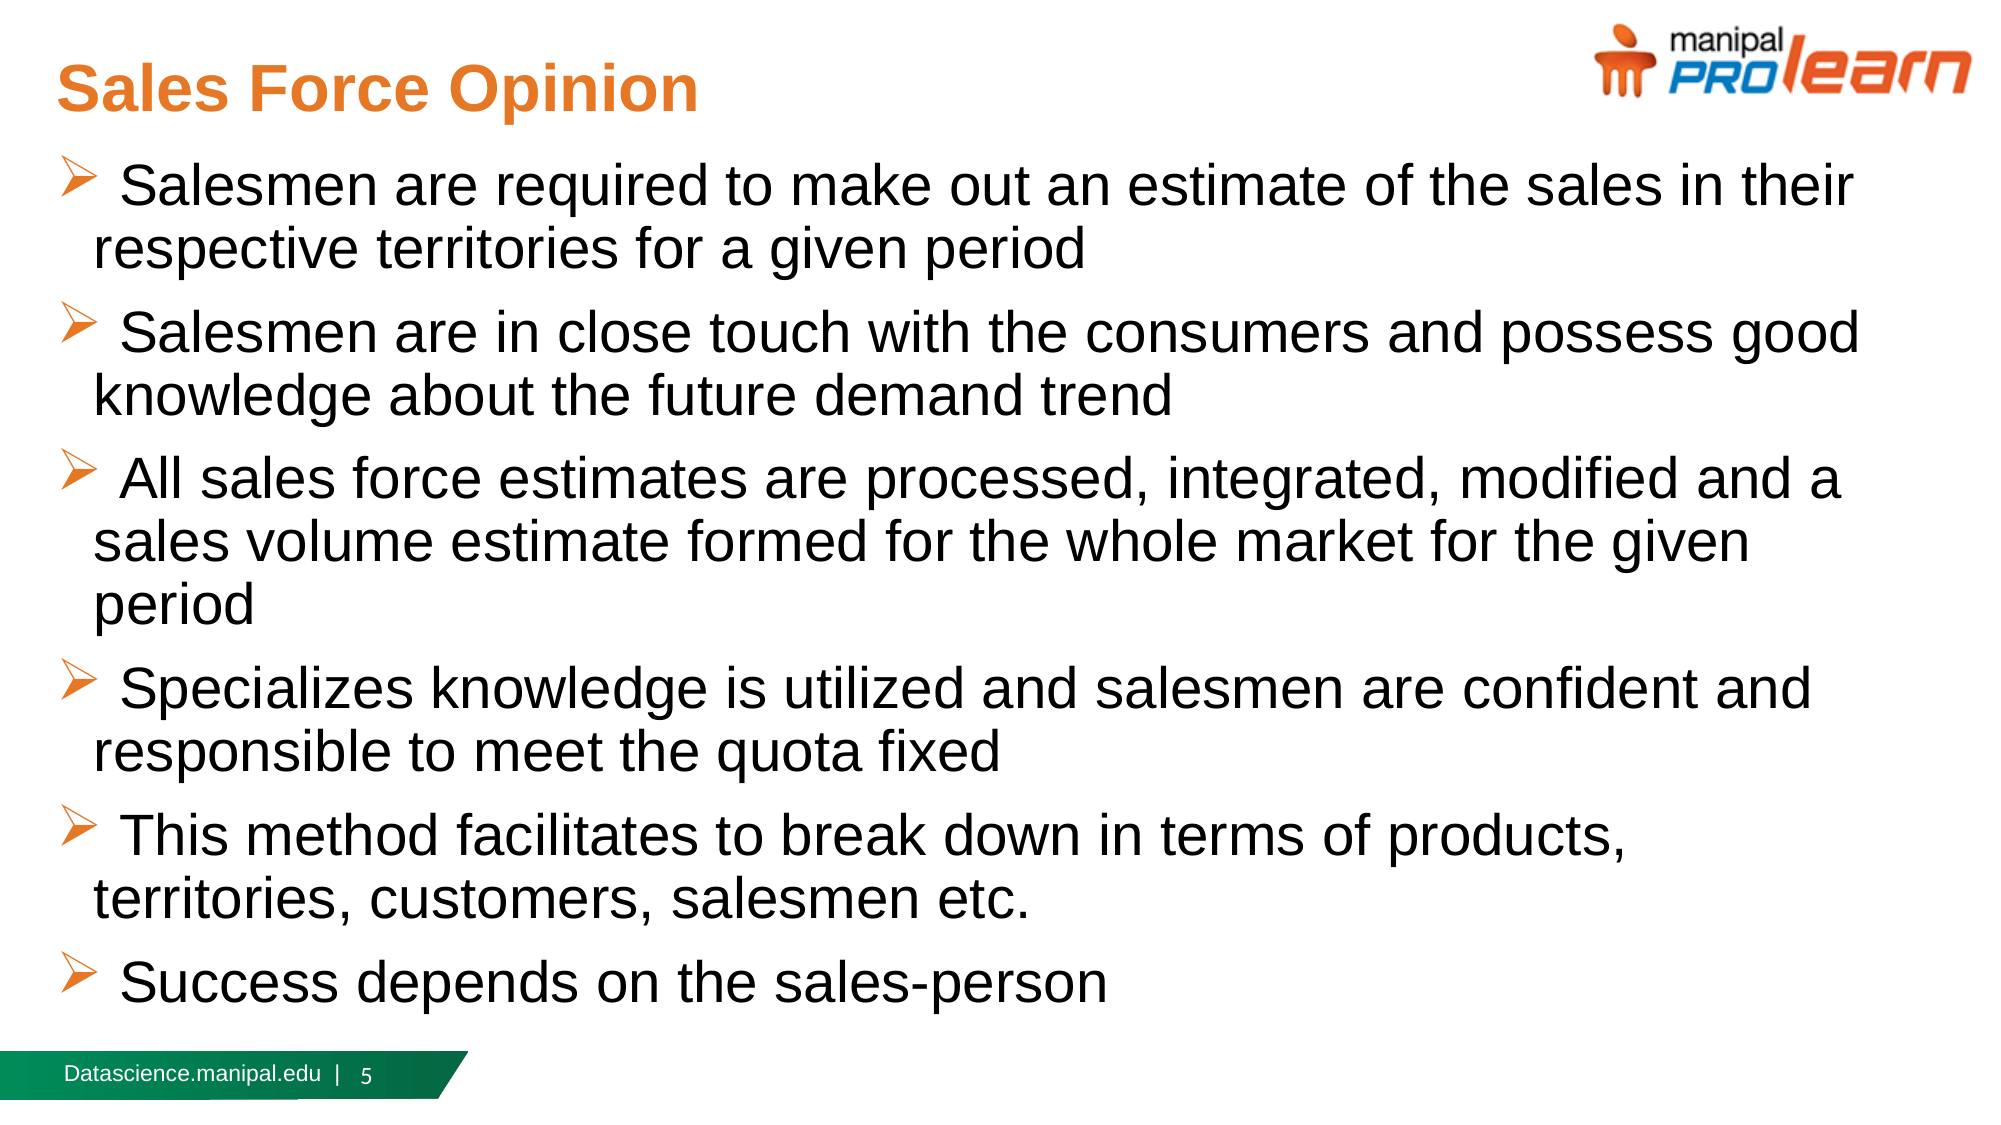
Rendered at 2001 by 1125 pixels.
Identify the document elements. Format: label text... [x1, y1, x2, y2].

picture [1592, 18, 1984, 100]
title Sales Force Opinion [41, 0, 1592, 147]
slide_number 5 [345, 1044, 467, 1105]
list Salesmen are required to make out an estimate of the sales in their respective territories for a given period Salesmen are in close touch with the consumers and possess good knowledge about the future demand trend All sales force estimates are processed, integrated, modified and a sales volume estimate formed for the whole market for the given period Specializes knowledge is utilized and salesmen are confident and responsible to meet the quota fixed This method facilitates to break down in terms of products, territories, customers, salesmen etc. Success depends on the sales-person [41, 147, 1882, 916]
